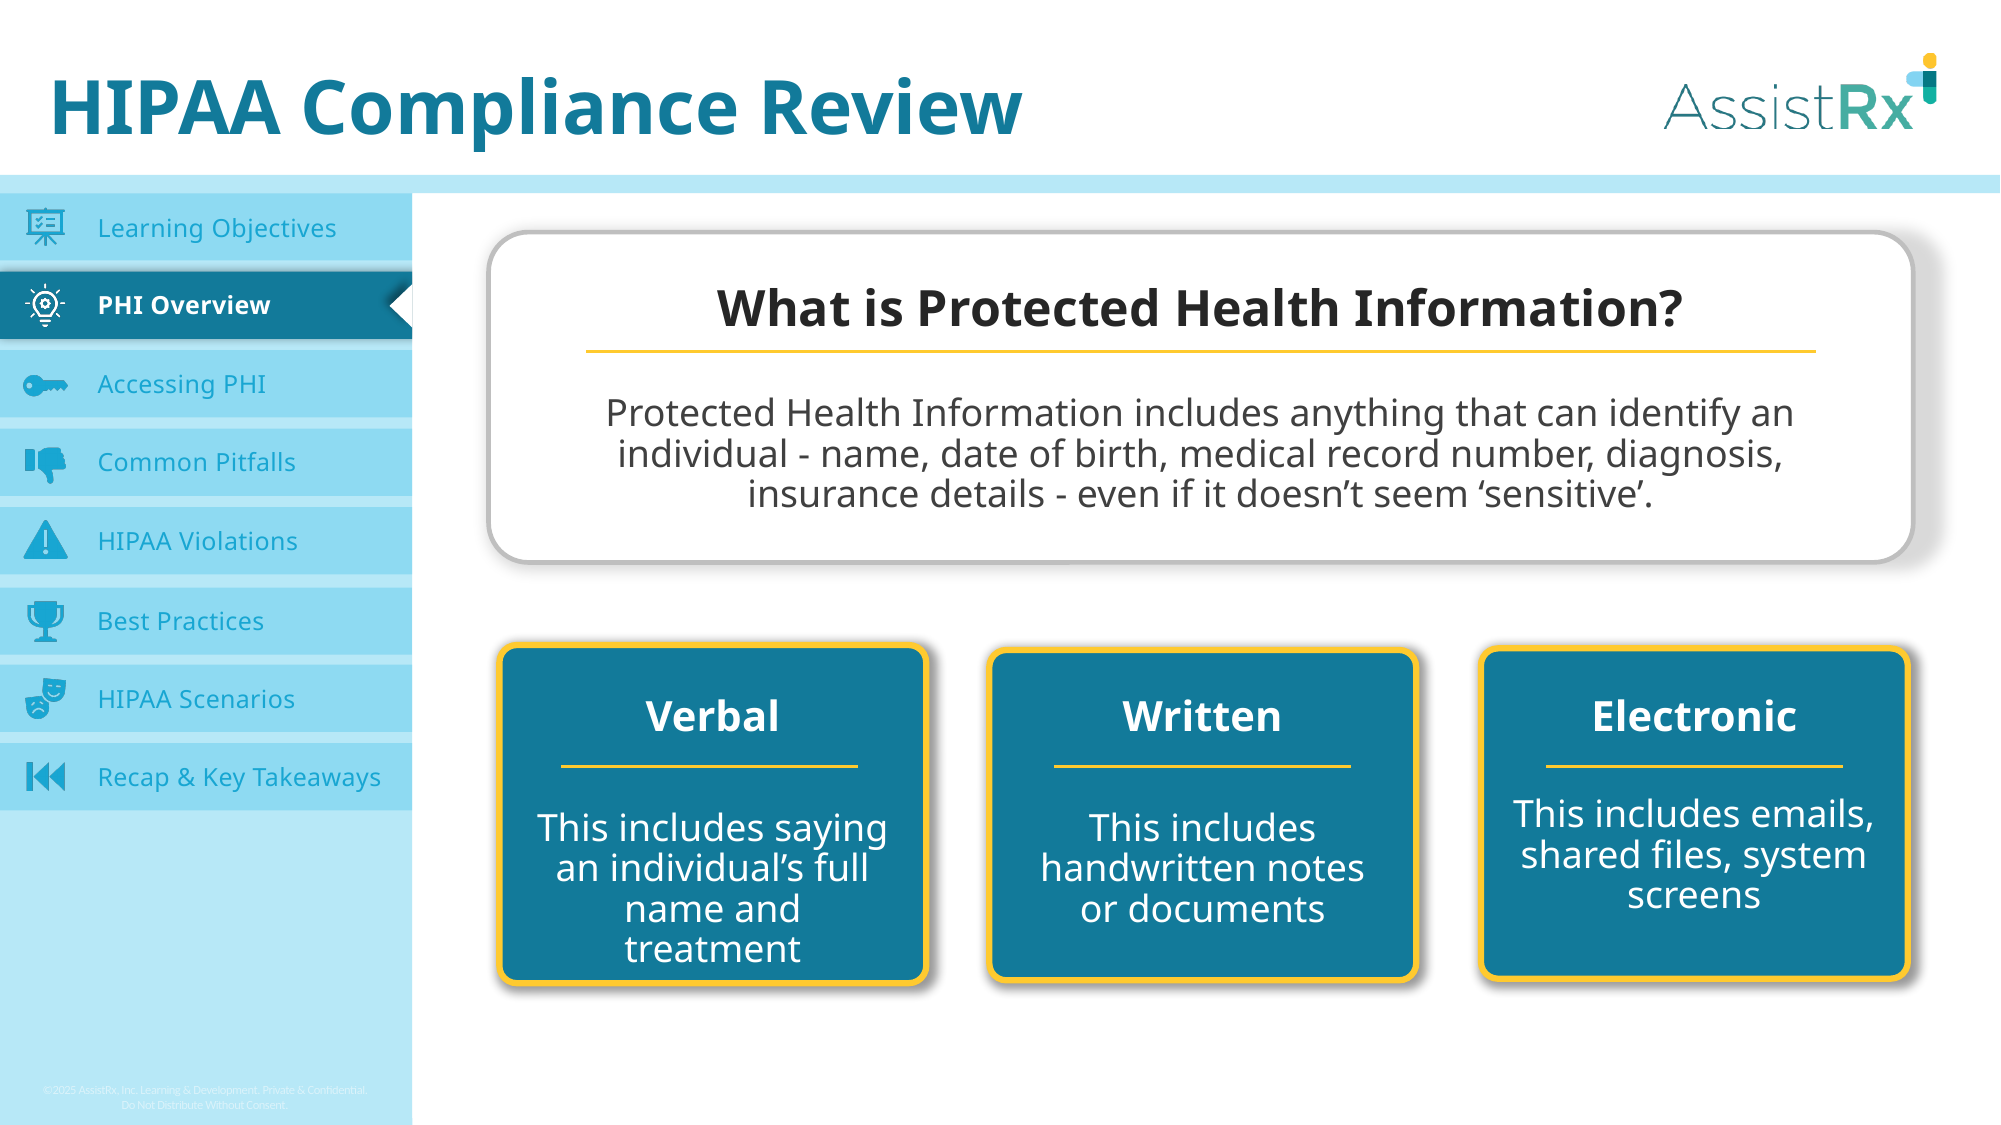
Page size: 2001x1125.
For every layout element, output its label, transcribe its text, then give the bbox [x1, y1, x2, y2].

text_box [486, 230, 1915, 565]
picture [21, 515, 70, 564]
picture [21, 674, 70, 723]
picture [21, 441, 70, 490]
text_box Protected Health Information includes anything that can identify an individual - name, date of birth, medical record number, diagnosis, insurance details - even if it doesn’t seem ‘sensitive’. [520, 372, 1881, 538]
text_box What is Protected Health Information? [539, 268, 1863, 353]
text_box Written This includes handwritten notes or documents [1005, 687, 1401, 979]
picture [21, 361, 70, 410]
picture [21, 752, 70, 801]
text_box [497, 643, 928, 985]
text_box Electronic This includes emails, shared files, system screens [1493, 687, 1896, 979]
picture [21, 202, 70, 251]
text_box Verbal This includes saying an individual’s full name and treatment [516, 687, 909, 979]
list HIPAA Compliance Review [33, 62, 1136, 130]
text_box [987, 648, 1418, 982]
picture [21, 281, 70, 330]
text_box [1479, 646, 1910, 981]
picture [21, 597, 70, 646]
